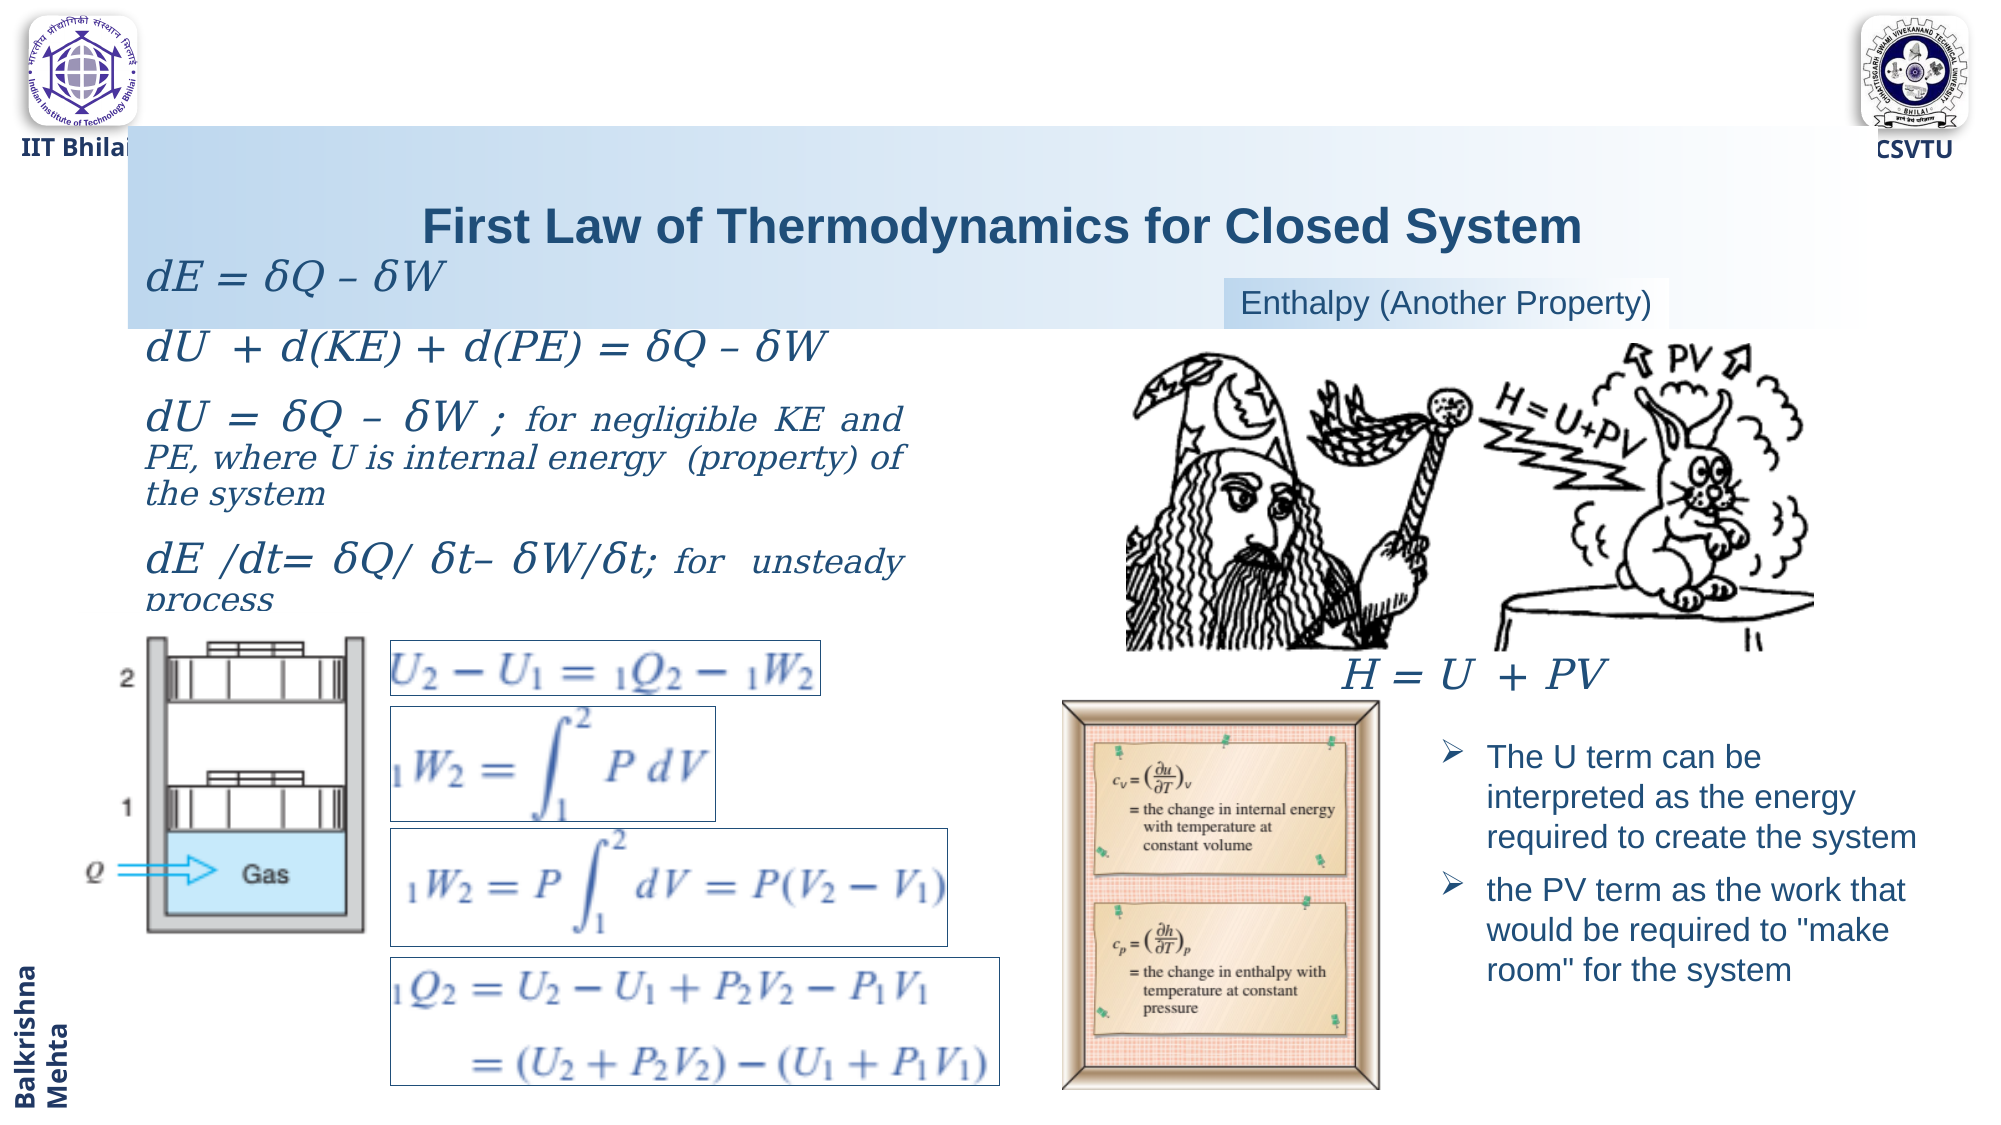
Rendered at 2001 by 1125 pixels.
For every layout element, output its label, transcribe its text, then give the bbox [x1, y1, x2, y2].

text_box dE = δQ – δW dU + d(KE) + d(PE) = δQ – δW dU = δQ – δW ; for negligible KE and PE, where U is internal energy (property) of the system dE /dt= δQ/ δt– δW/δt; for unsteady process [127, 248, 917, 611]
picture [1062, 699, 1381, 1090]
text_box H = U + PV [1324, 657, 1616, 707]
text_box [78, 611, 1000, 1086]
title First Law of Thermodynamics for Closed System [127, 126, 1878, 329]
picture [28, 15, 138, 126]
text_box Enthalpy (Another Property) [1224, 278, 1670, 329]
picture [1126, 343, 1815, 657]
text_box The U term can be interpreted as the energy required to create the system the PV term as the work that would be required to "make room" for the system [1424, 728, 1939, 995]
picture [1861, 15, 1969, 129]
